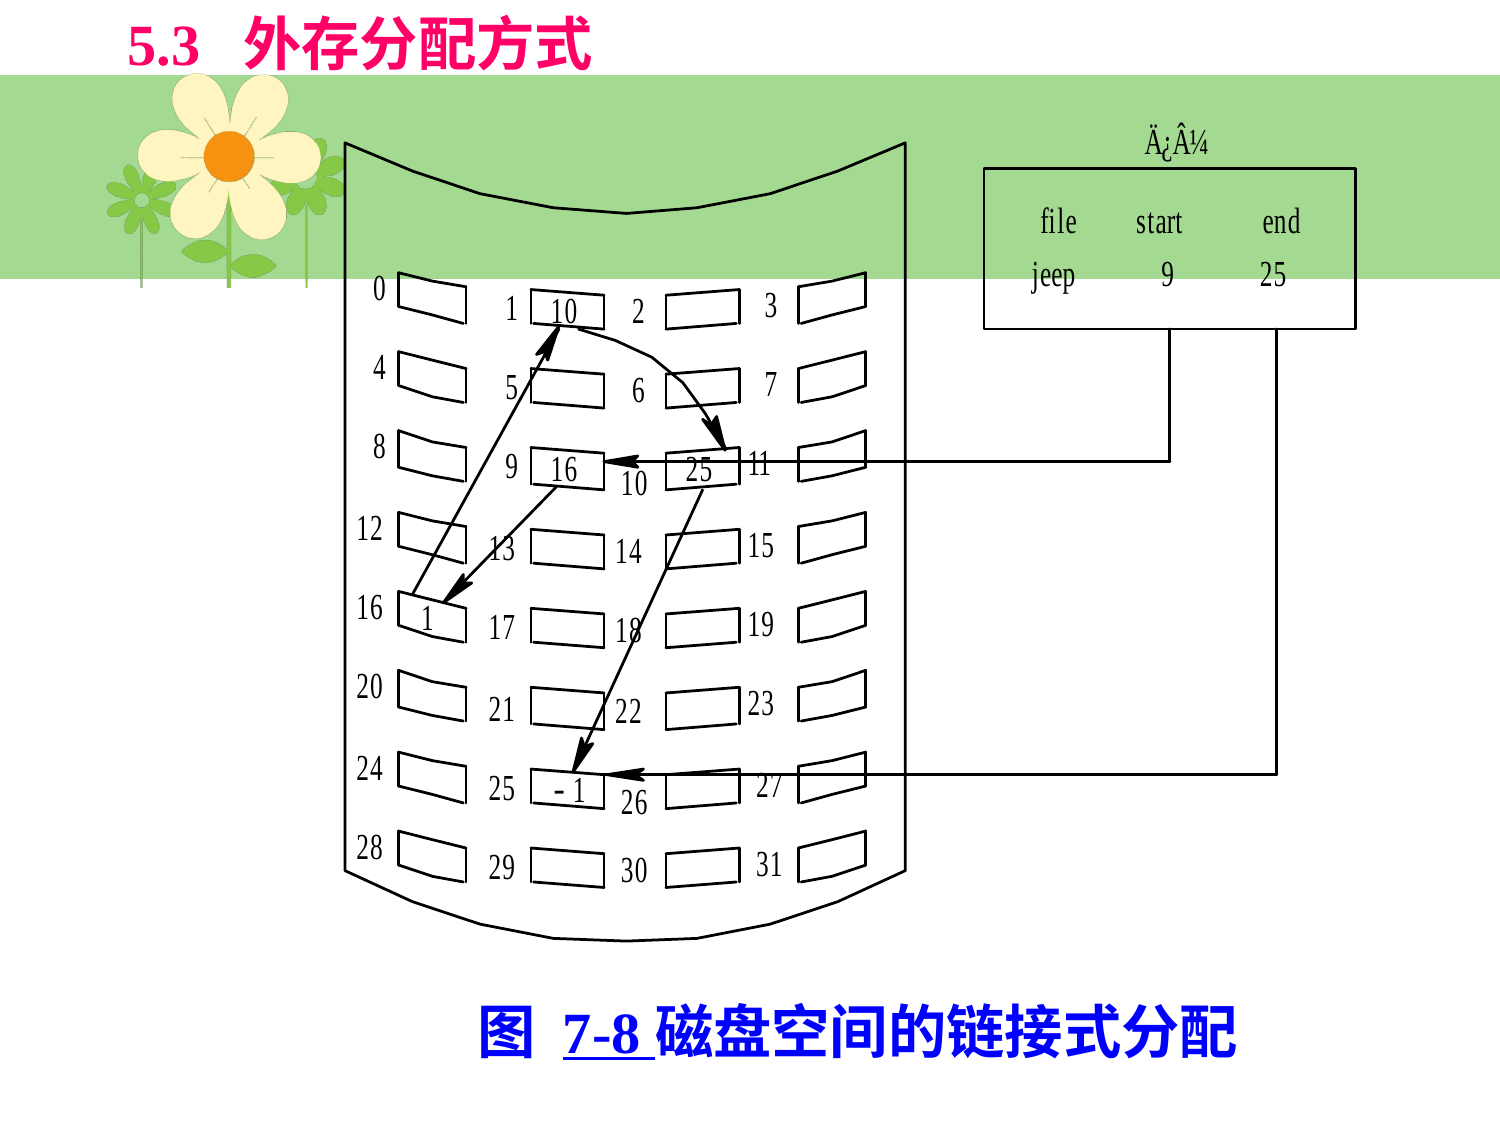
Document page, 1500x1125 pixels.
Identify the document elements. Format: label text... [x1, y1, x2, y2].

text_box 图 7-8 磁盘空间的链接式分配 [462, 987, 1267, 1073]
picture [0, 0, 1500, 288]
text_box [299, 103, 1424, 953]
text_box 5.3 外存分配方式 [112, 0, 1413, 85]
